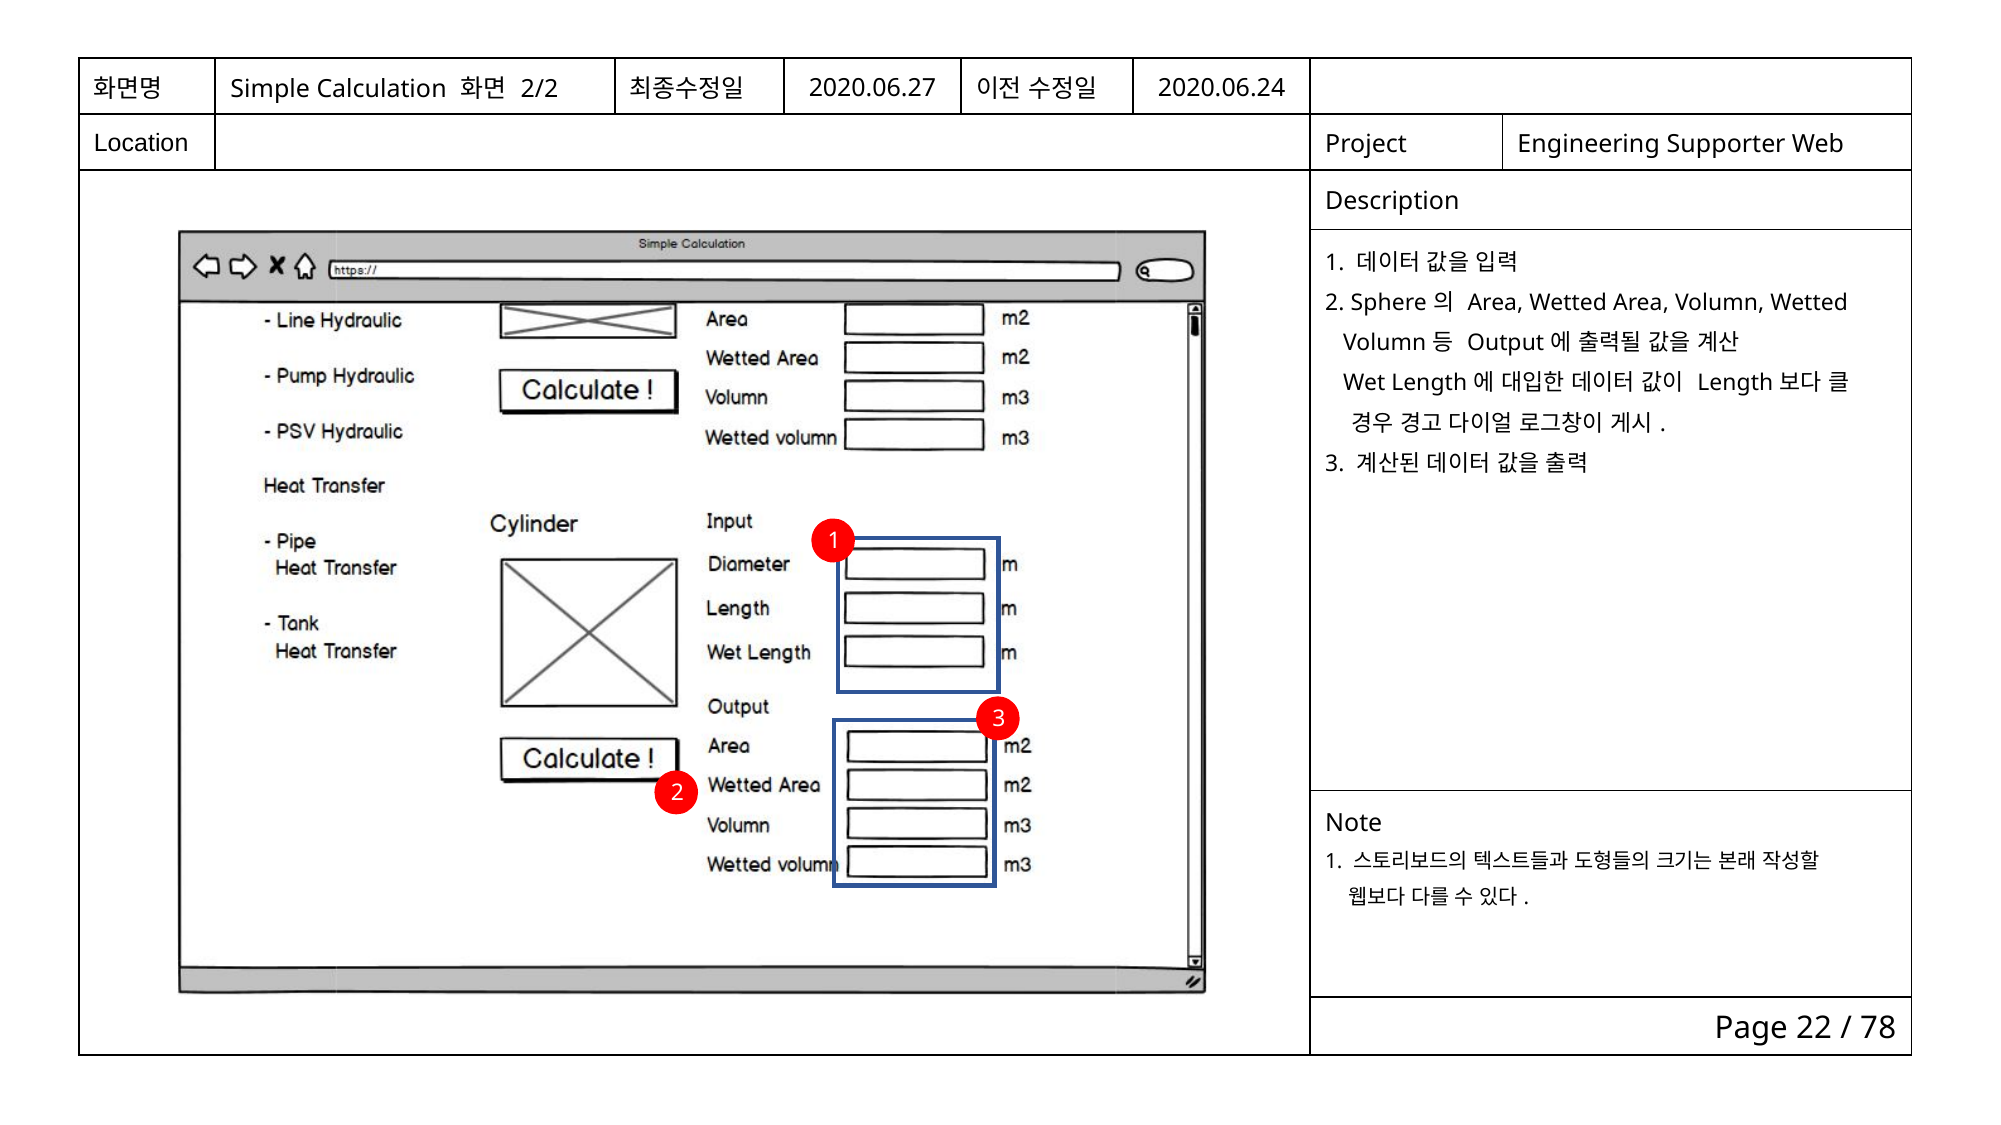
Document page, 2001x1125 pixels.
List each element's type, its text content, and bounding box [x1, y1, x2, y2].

table_cell Note 1. 스토리보드의 텍스트들과 도형들의 크기는 본래 작성할 웹보다 다를 수 있다. [1311, 791, 1911, 996]
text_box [654, 770, 700, 815]
table_cell Page 22 / 78 [1311, 998, 1911, 1054]
table_header Simple Calculation 화면 2/2 [216, 59, 614, 113]
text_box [811, 518, 857, 563]
table_header 이전 수정일 [962, 59, 1132, 113]
table_header 2020.06.24 [1134, 59, 1309, 113]
table_cell Description [1311, 171, 1911, 229]
table_cell Engineering Supporter Web [1503, 115, 1911, 169]
table_cell Project [1311, 115, 1502, 169]
table_cell 1. 데이터 값을 입력 2. Sphere의 Area, Wetted Area, Volumn, Wetted Volumn등 Output에 출력될 값을 계산 Wet Length에 대입한 데이터 값이 Length보다 클 경우 경고 다이얼 로그창이 게시. 3. 계산된 데이터 값을 출력 [1311, 230, 1911, 790]
picture [177, 229, 1210, 998]
table_header 화면명 [80, 59, 214, 113]
table_header 최종수정일 [616, 59, 783, 113]
table_cell Location [80, 115, 214, 169]
table_cell [80, 171, 1309, 1054]
table_header 2020.06.27 [785, 59, 960, 113]
table_header [1311, 59, 1911, 113]
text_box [976, 696, 1022, 741]
table_cell [216, 115, 1309, 169]
